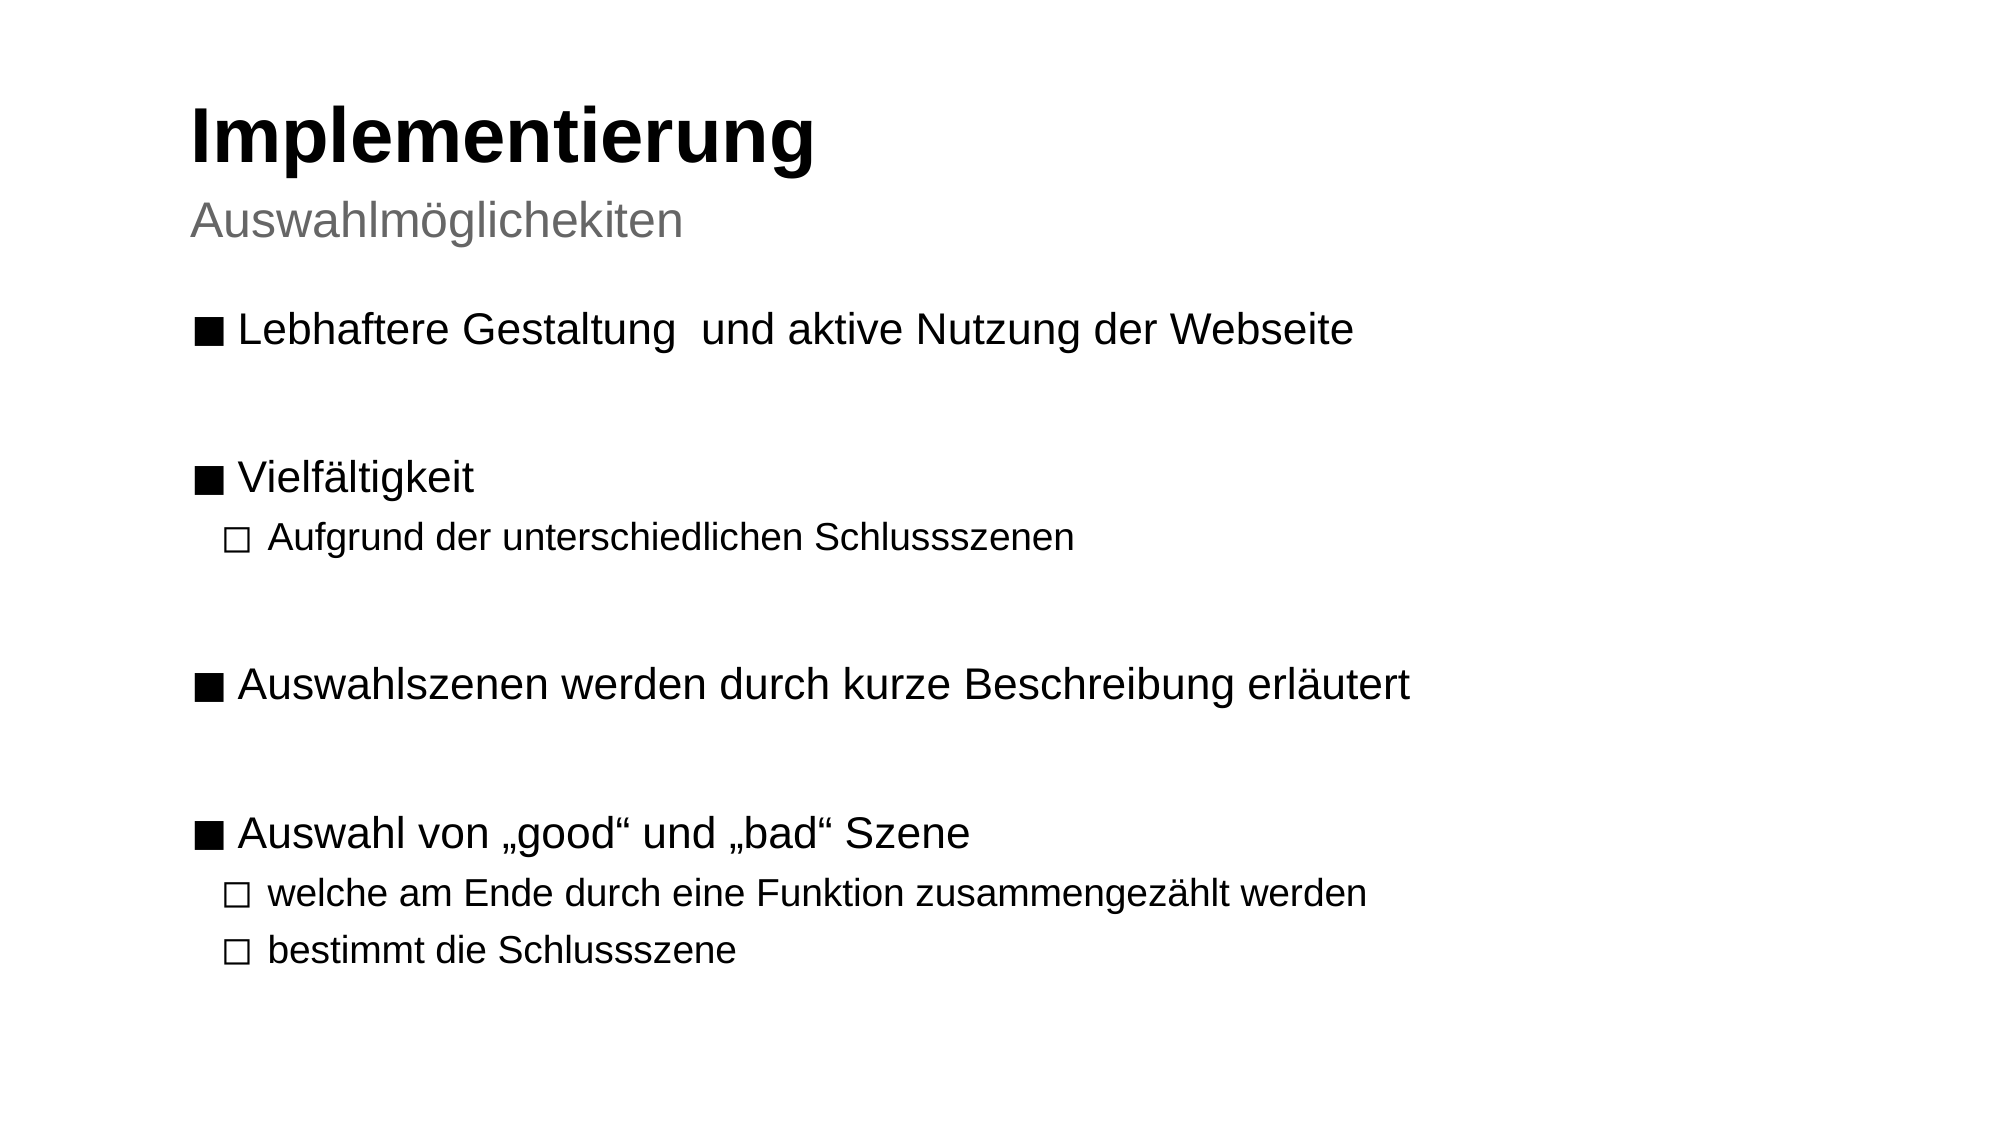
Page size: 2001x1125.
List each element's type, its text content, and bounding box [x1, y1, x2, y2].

list Lebhaftere Gestaltung und aktive Nutzung der Webseite Vielfältigkeit Aufgrund der unterschiedlichen Schlussszenen Auswahlszenen werden durch kurze Beschreibung erläutert Auswahl von „good“ und „bad“ Szene welche am Ende durch eine Funktion zusammengezählt werden bestimmt die Schlussszene [190, 299, 1807, 1106]
list Auswahlmöglichekiten [190, 187, 1807, 263]
title Implementierung [190, 75, 1807, 187]
